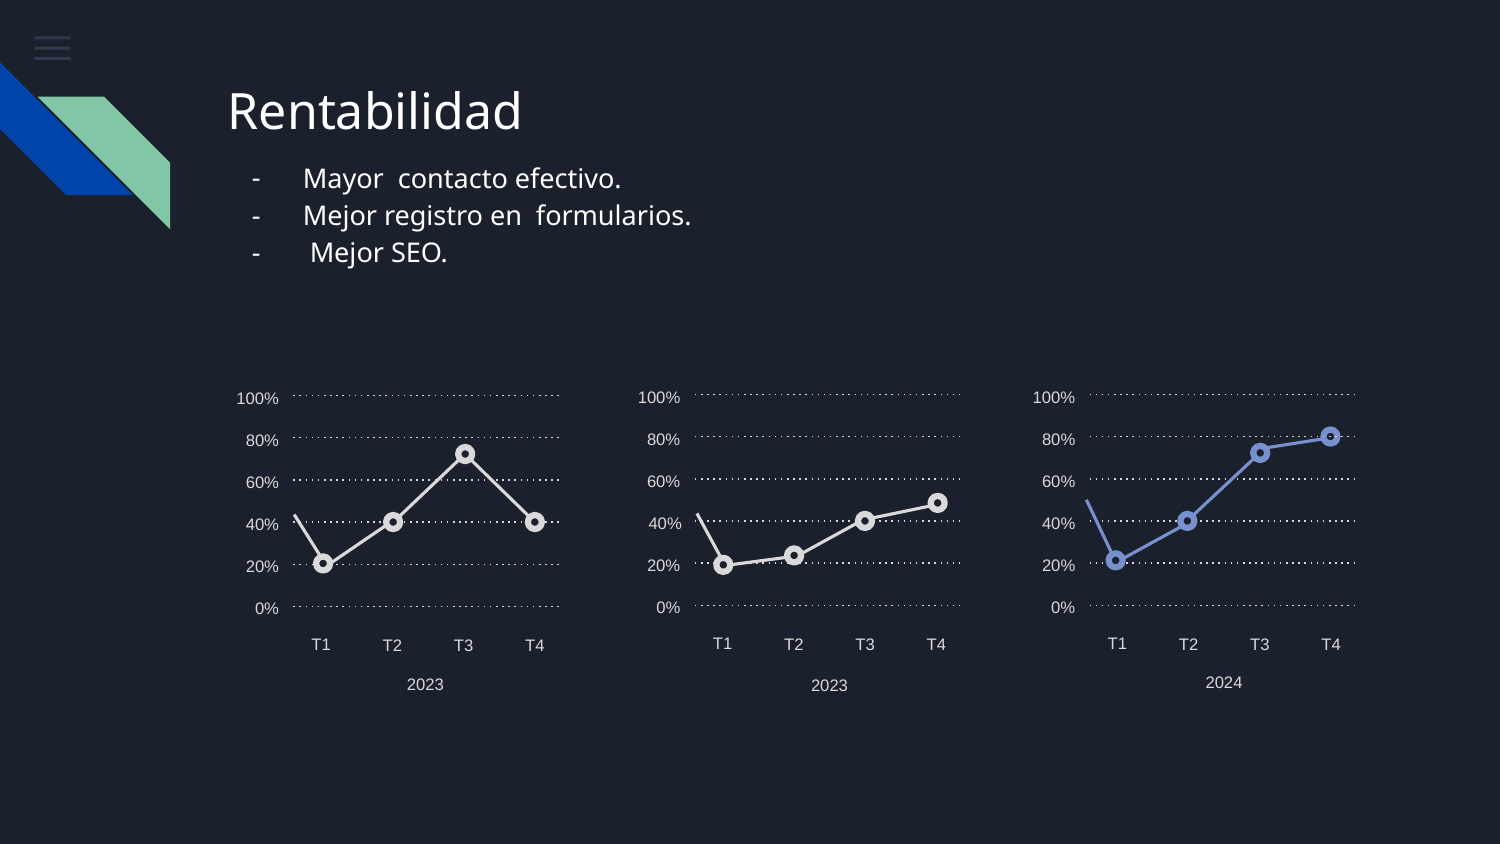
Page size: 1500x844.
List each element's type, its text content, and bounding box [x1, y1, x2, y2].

list Mayor contacto efectivo. Mejor registro en formularios. Mejor SEO. [212, 141, 1368, 329]
title Rentabilidad [212, 64, 1368, 141]
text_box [221, 372, 563, 709]
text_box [1017, 371, 1360, 706]
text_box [615, 371, 965, 710]
